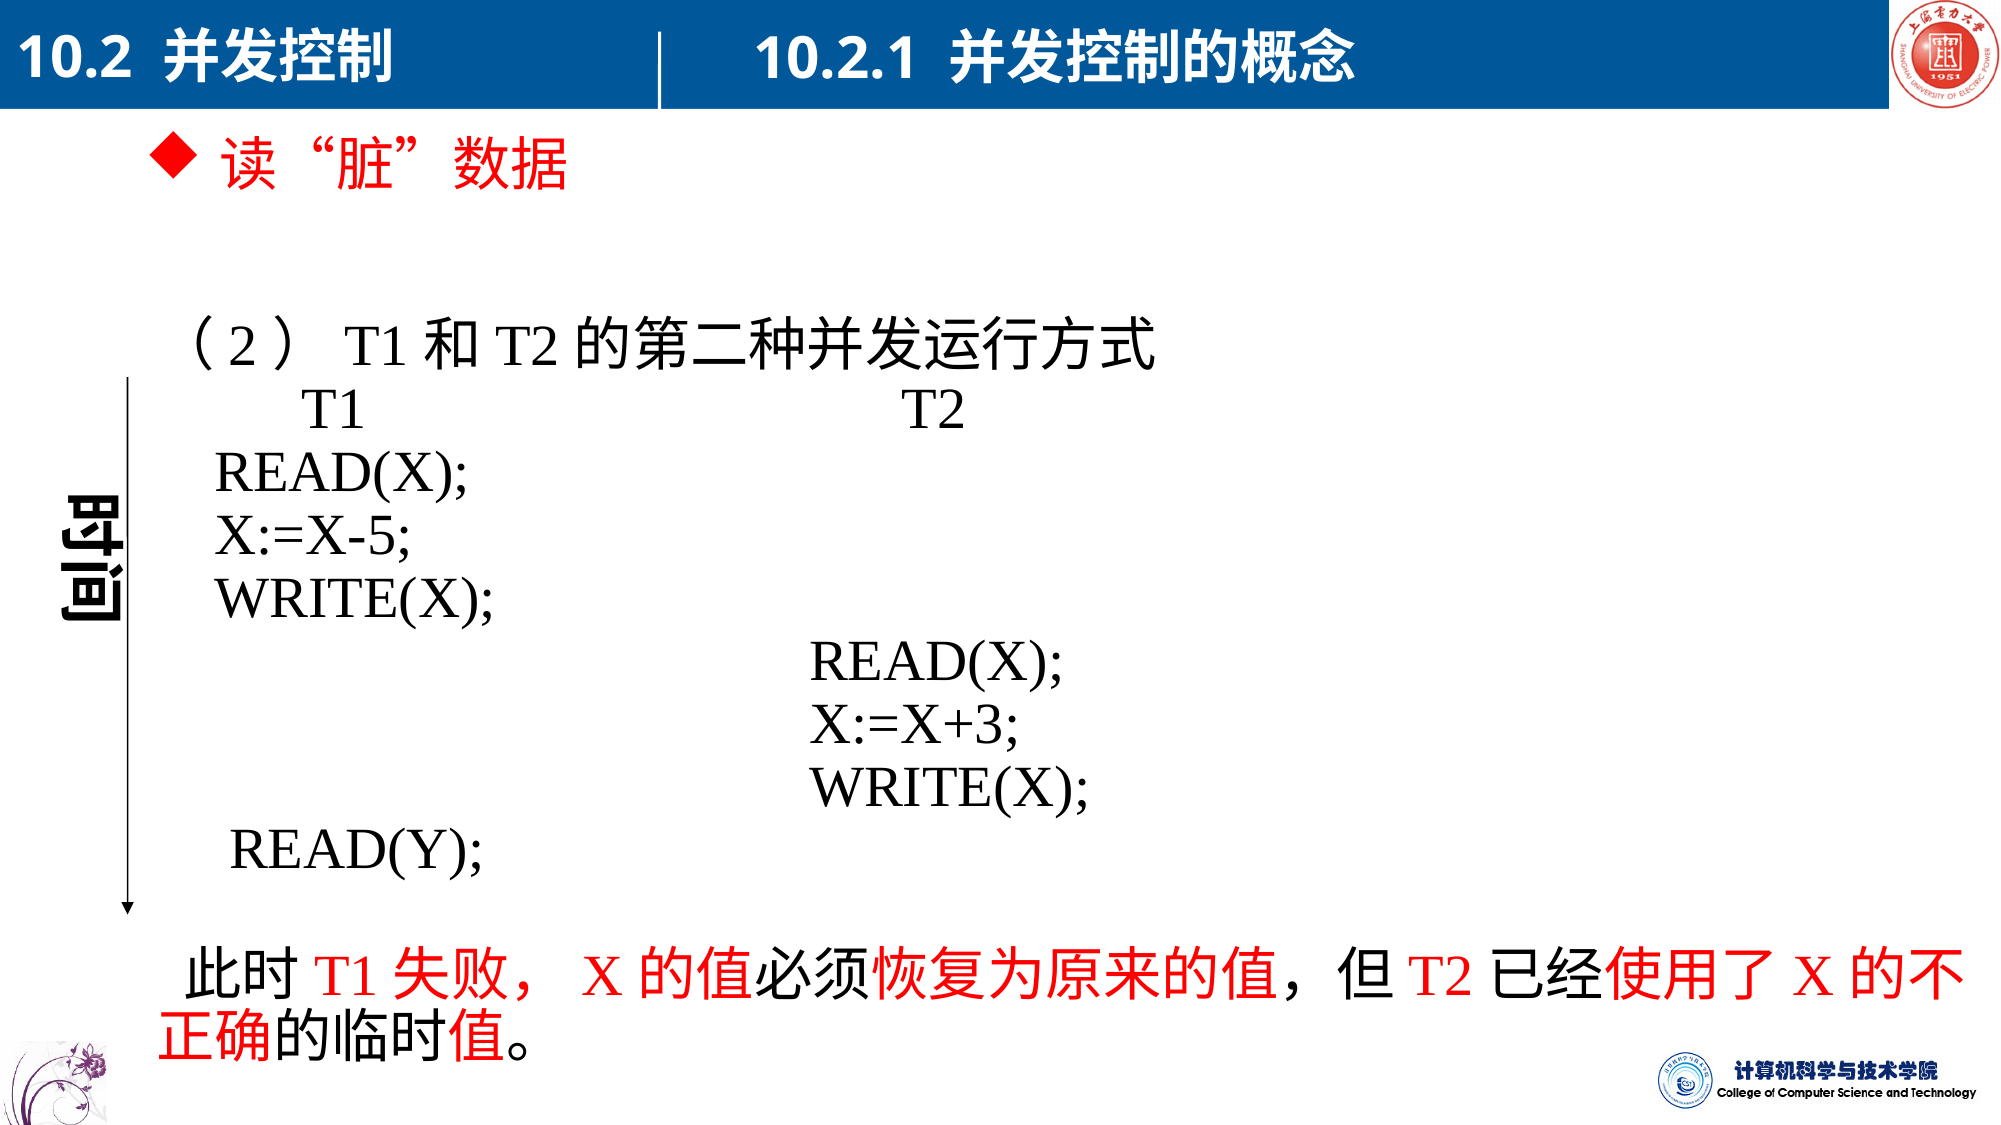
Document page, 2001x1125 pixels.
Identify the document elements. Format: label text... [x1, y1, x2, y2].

picture [1889, 0, 2000, 109]
text_box 时间 [30, 477, 142, 877]
text_box [121, 877, 134, 915]
text_box （2）T1和T2的第二种并发运行方式 T1 T2 READ(X); X:=X-5; WRITE(X); READ(X); X:=X+3; WRITE(X); READ(Y); 此时T1失败，X的值必须恢复为原来的值，但T2已经使用了X的不正确的临时值。 [141, 307, 1988, 1125]
picture [1, 1041, 107, 1125]
text_box 10.2 并发控制 [2, 11, 714, 97]
text_box 读“脏”数据 [129, 119, 585, 205]
text_box 10.2.1 并发控制的概念 [738, 13, 1853, 98]
